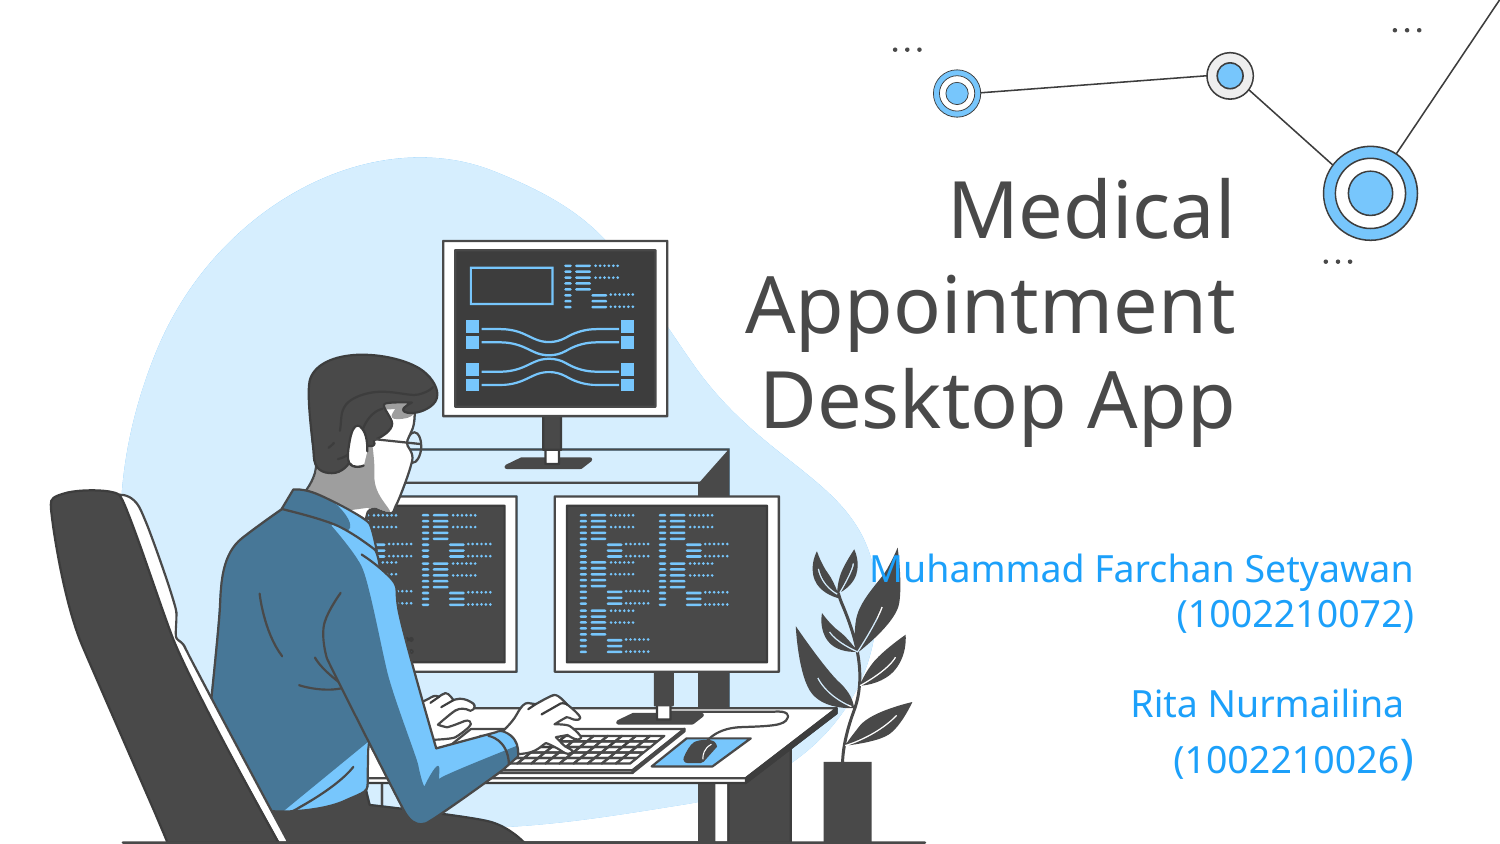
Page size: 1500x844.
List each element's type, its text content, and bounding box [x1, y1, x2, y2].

title Medical Appointment Desktop App [932, 191, 1251, 460]
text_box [49, 157, 927, 844]
subtitle Muhammad Farchan Setyawan (1002210072) Rita Nurmailina (1002210026) [932, 530, 1430, 719]
